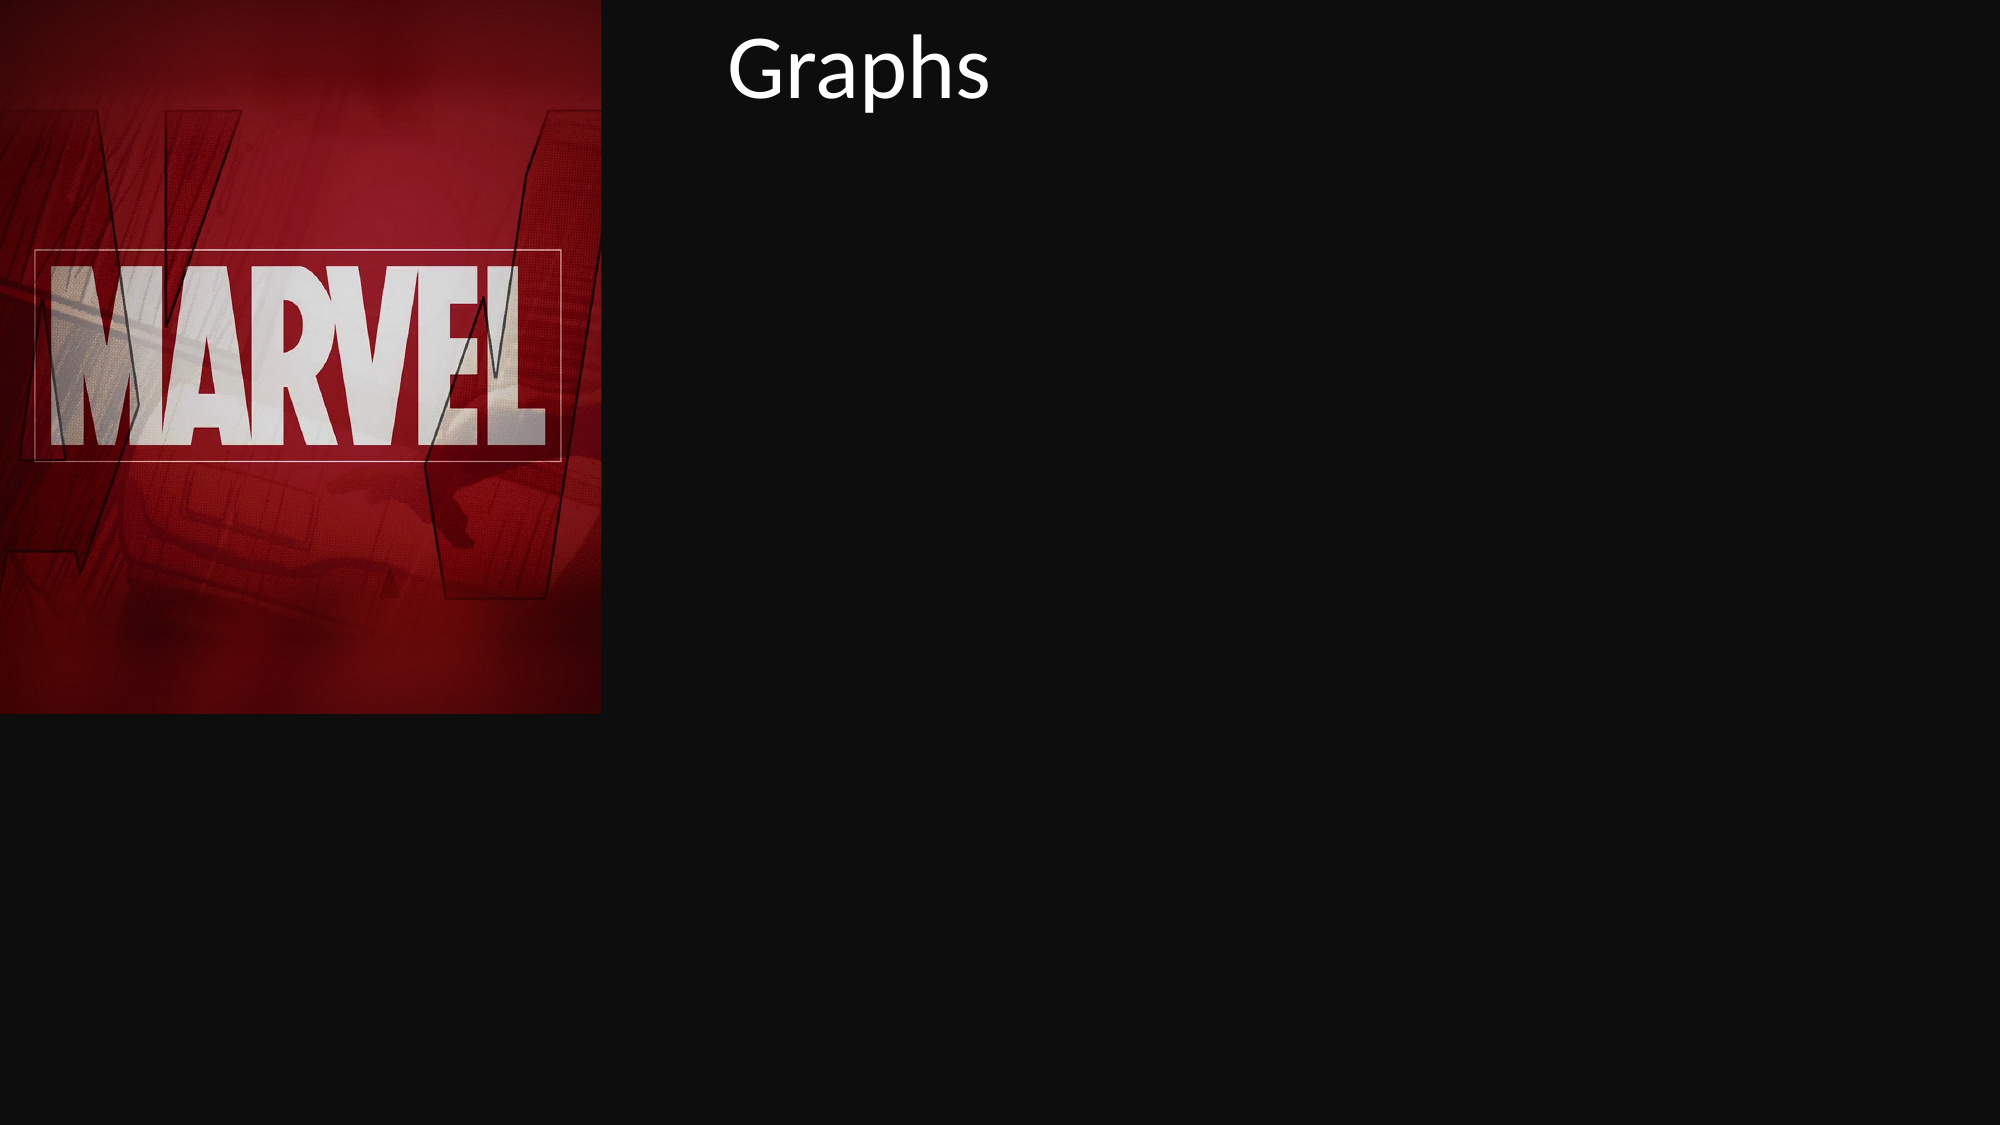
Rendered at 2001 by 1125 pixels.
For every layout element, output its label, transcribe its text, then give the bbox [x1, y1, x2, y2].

text_box Graphs [712, 0, 1713, 125]
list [0, 0, 602, 714]
